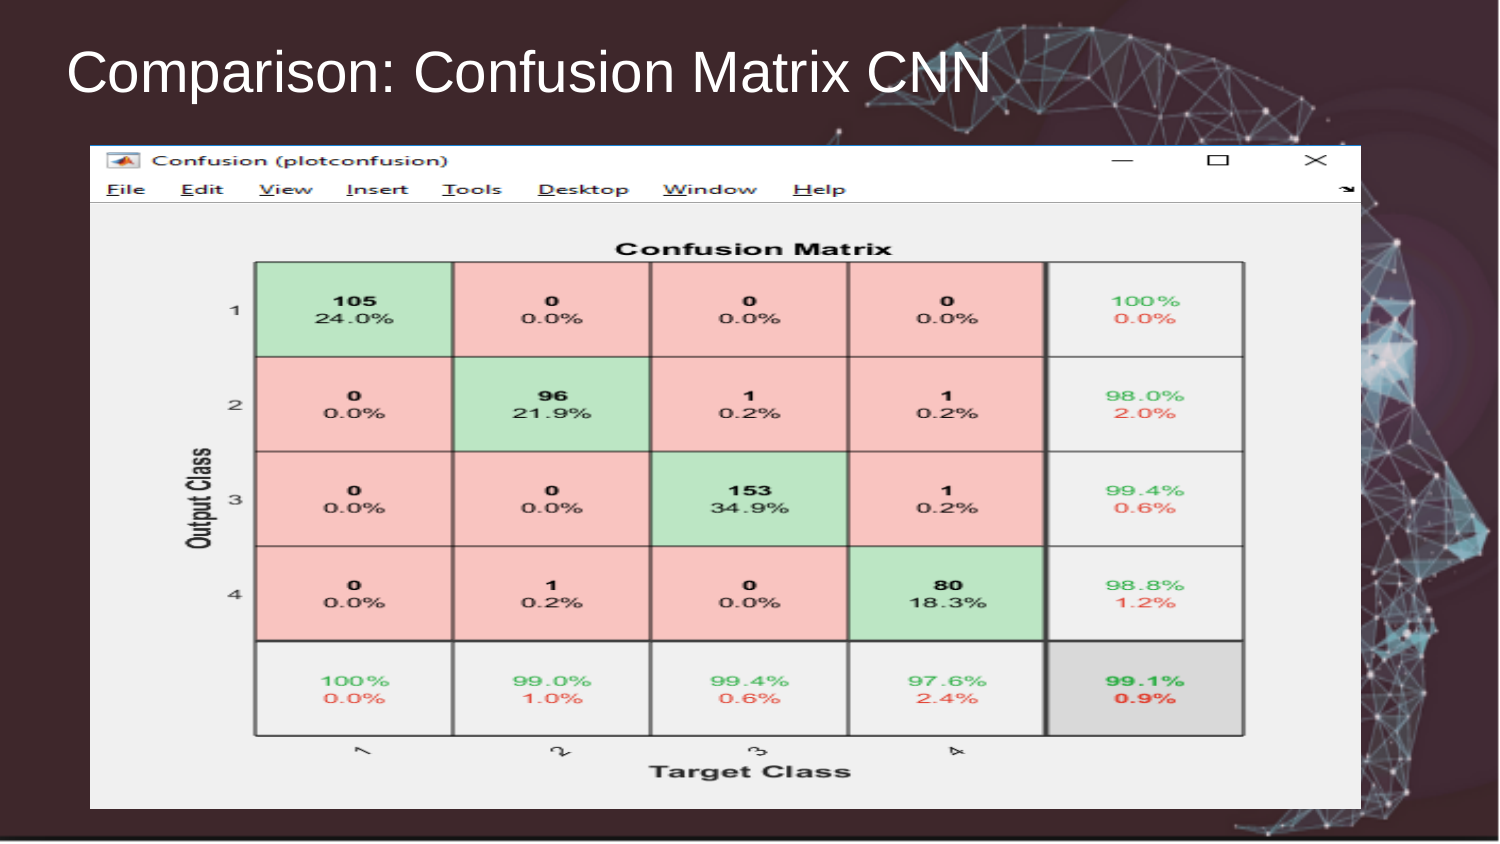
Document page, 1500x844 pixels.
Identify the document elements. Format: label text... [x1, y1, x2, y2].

title Comparison: Confusion Matrix CNN [51, 19, 1449, 114]
picture [0, 0, 1500, 844]
